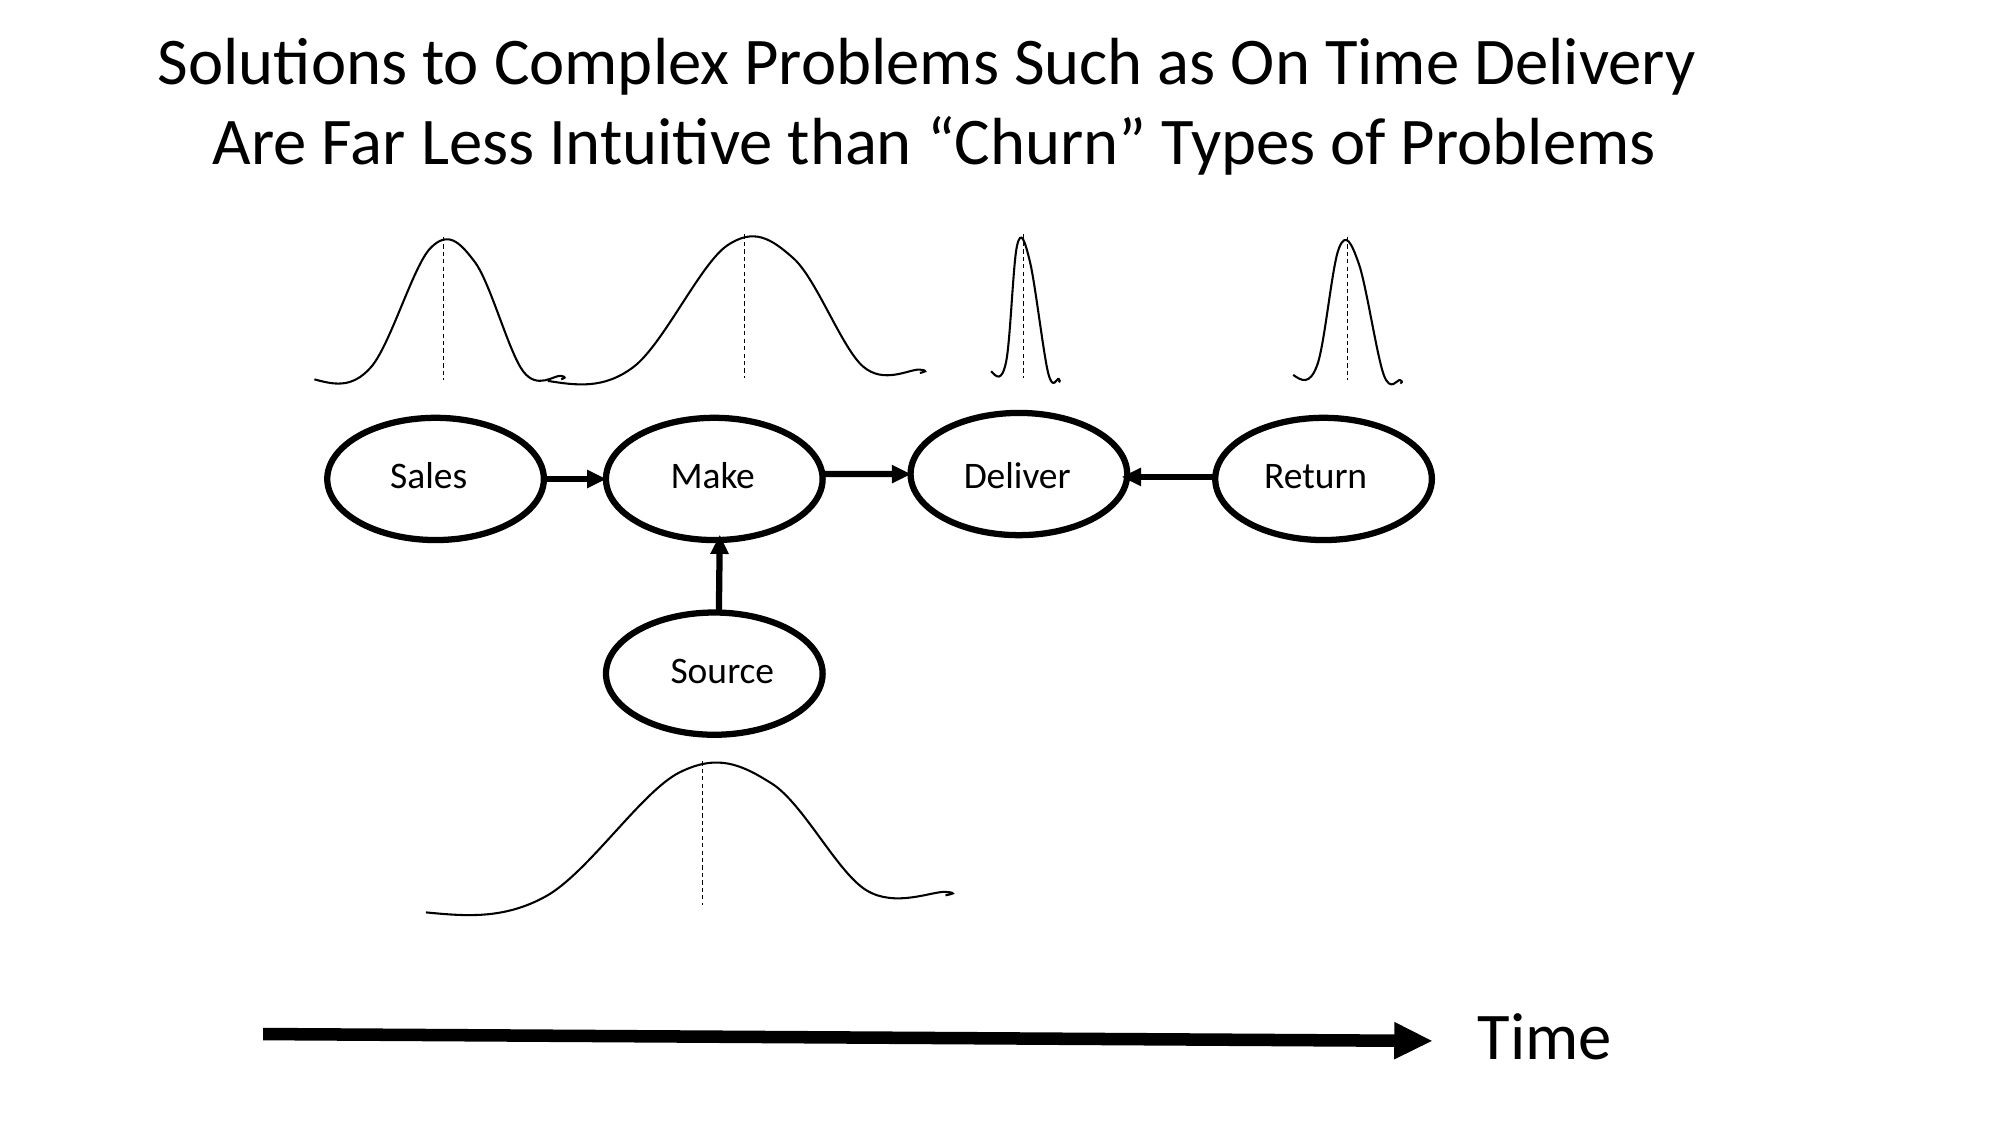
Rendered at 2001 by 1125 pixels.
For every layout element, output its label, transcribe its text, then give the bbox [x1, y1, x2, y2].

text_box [421, 761, 949, 912]
text_box [1214, 416, 1433, 542]
text_box [326, 416, 545, 542]
text_box Sales [375, 443, 524, 504]
text_box Deliver [949, 443, 1098, 504]
text_box Return [1249, 443, 1398, 504]
text_box Source [655, 639, 805, 699]
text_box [1289, 236, 1398, 388]
text_box Time [1463, 986, 1636, 1081]
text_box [987, 234, 1056, 385]
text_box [1122, 474, 1216, 480]
text_box [909, 411, 1129, 537]
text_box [543, 234, 922, 385]
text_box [263, 1034, 1432, 1041]
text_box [310, 236, 561, 388]
text_box [604, 416, 824, 542]
text_box [604, 611, 824, 736]
text_box Make [655, 443, 805, 504]
text_box Solutions to Complex Problems Such as On Time Delivery Are Far Less Intuitive than “Churn” Types of Problems [0, 10, 1946, 186]
